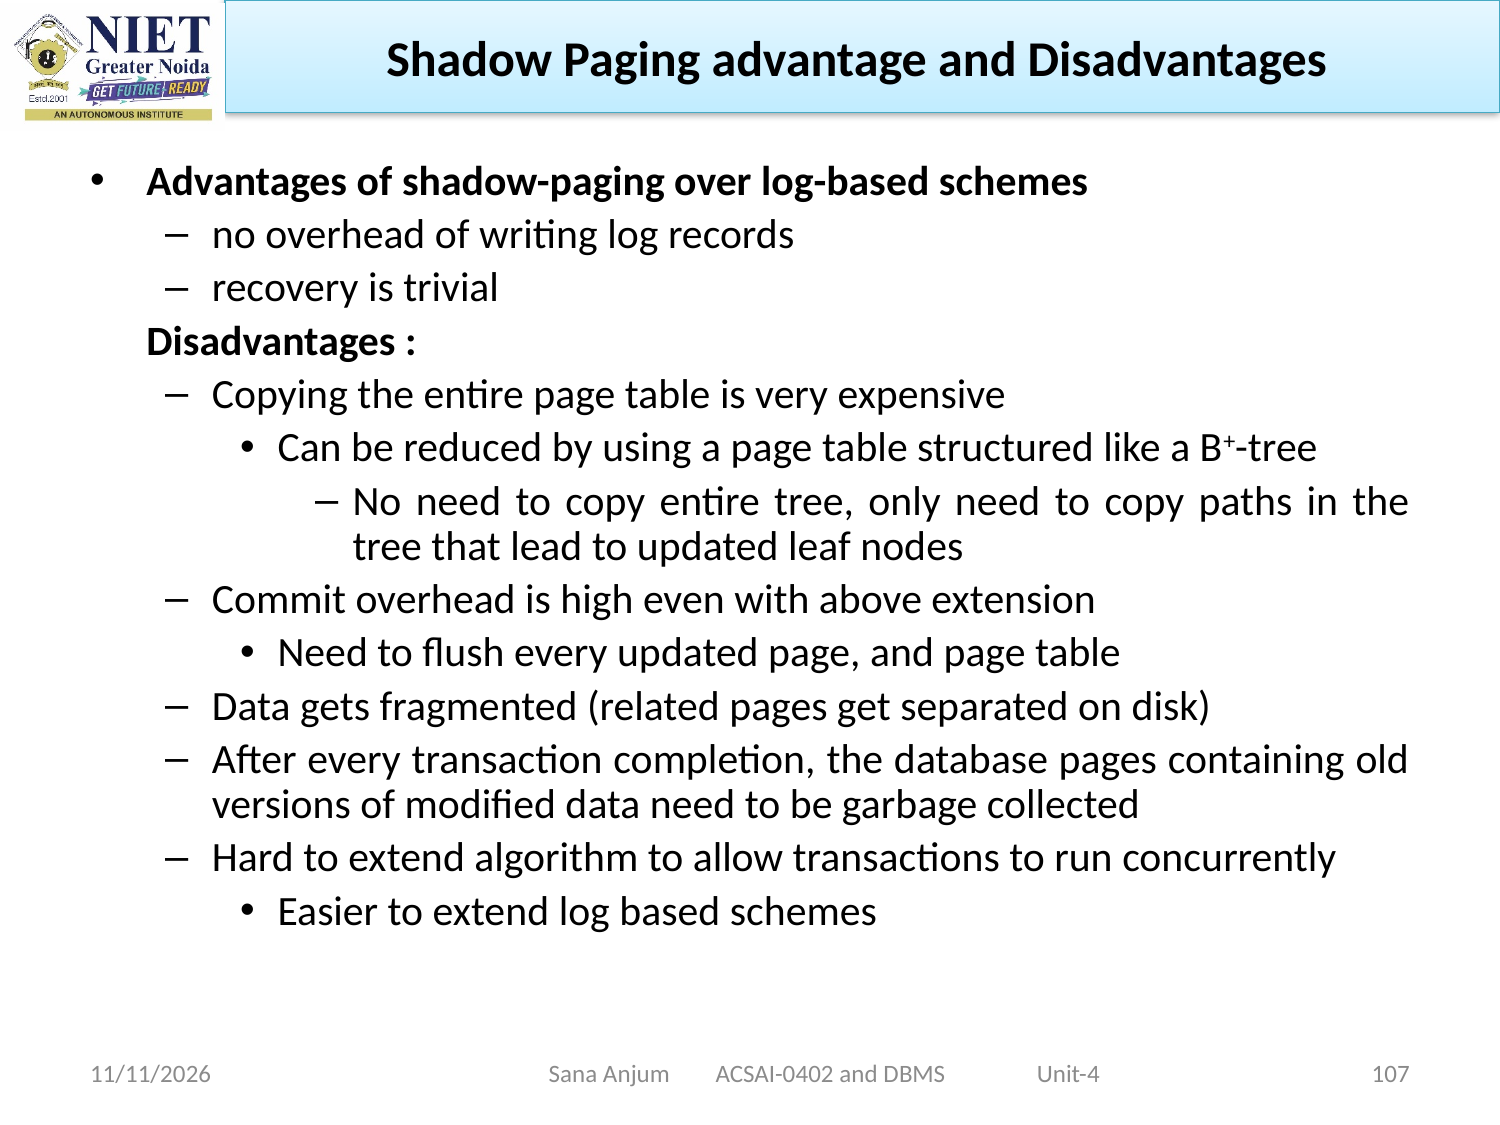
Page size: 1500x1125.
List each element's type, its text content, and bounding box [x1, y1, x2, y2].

footer Sana Anjum ACSAI-0402 and DBMS Unit-4 [412, 1043, 1074, 1103]
picture [0, 2, 226, 131]
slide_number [75, 1043, 412, 1103]
text_box Shadow Paging advantage and Disadvantages [224, 0, 1500, 113]
list Advantages of shadow-paging over log-based schemes no overhead of writing log records recovery is trivial Disadvantages : Copying the entire page table is very expensive Can be reduced by using a page table structured like a B+-tree No need to copy entire tree, only need to copy paths in the tree that lead to updated leaf nodes Commit overhead is high even with above extension Need to flush every updated page, and page table Data gets fragmented (related pages get separated on disk) After every transaction completion, the database pages containing old versions of modified data need to be garbage collected Hard to extend algorithm to allow transactions to run concurrently Easier to extend log based schemes [75, 151, 1425, 1043]
slide_number 107 [1074, 1043, 1425, 1103]
